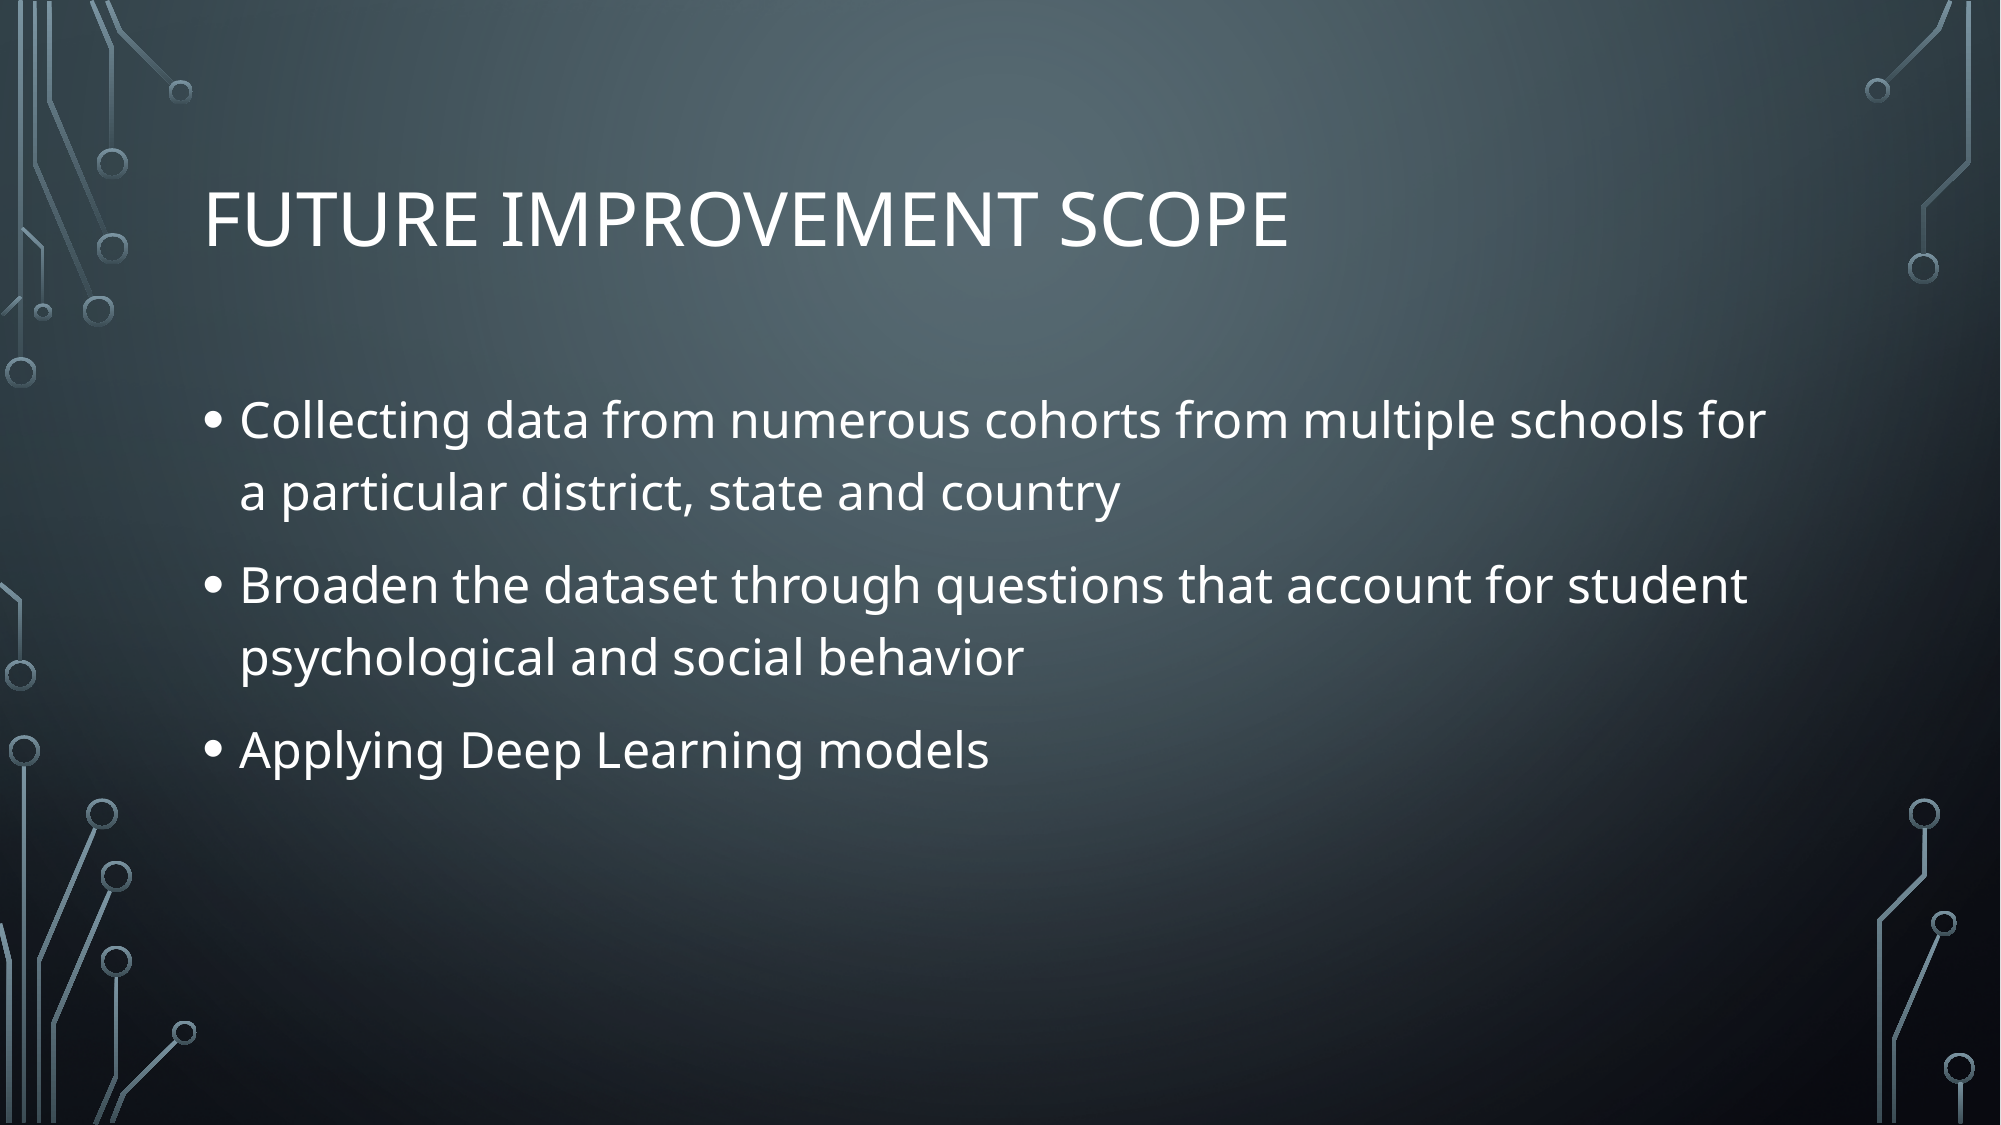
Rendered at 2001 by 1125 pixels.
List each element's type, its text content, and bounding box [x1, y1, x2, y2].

title FUTURE IMPROVEMENT SCOPE [187, 101, 1813, 344]
list Collecting data from numerous cohorts from multiple schools for a particular district, state and country Broaden the dataset through questions that account for student psychological and social behavior Applying Deep Learning models [187, 369, 1813, 950]
